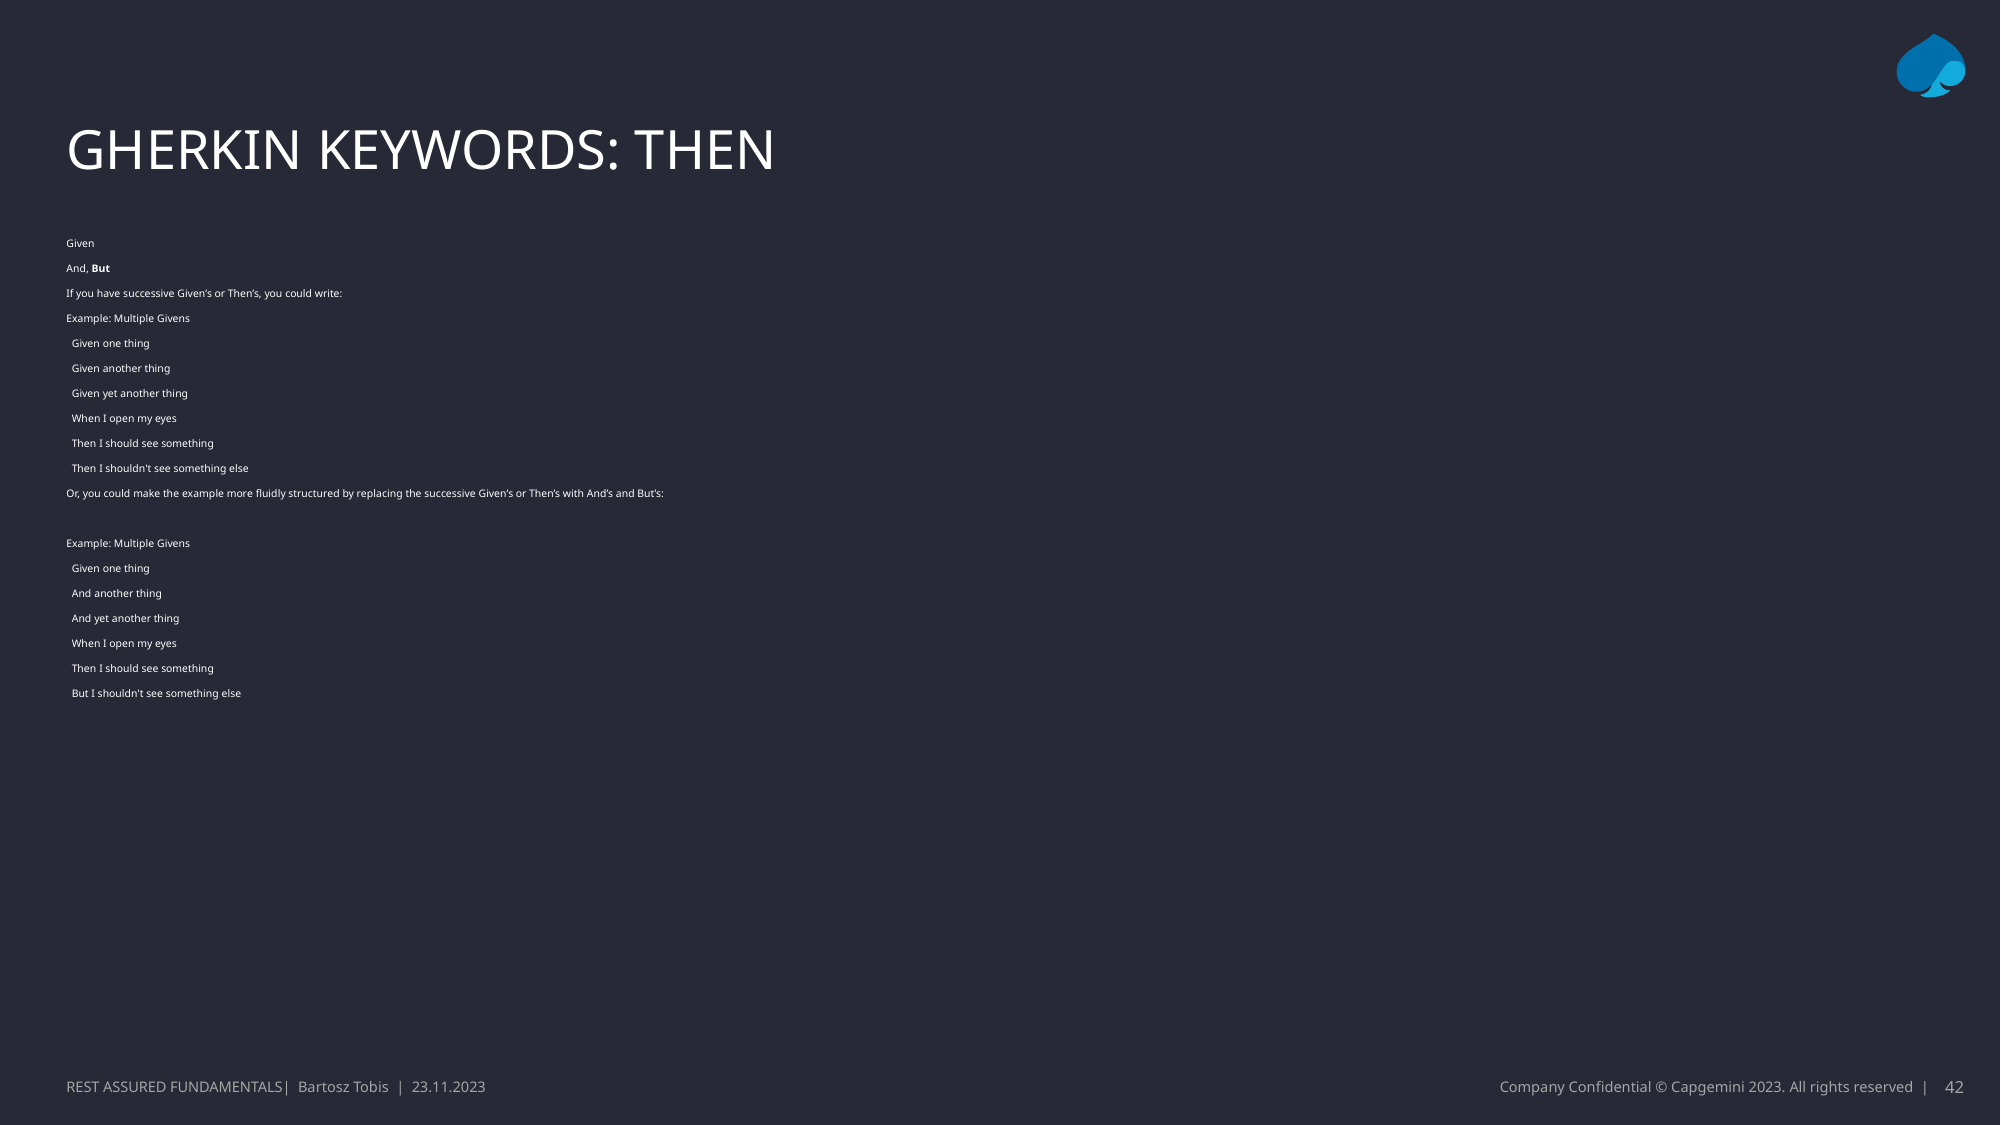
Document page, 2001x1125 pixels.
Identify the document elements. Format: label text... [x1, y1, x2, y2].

title Gherkin keywords: then [66, 63, 1863, 182]
list Given And, But If you have successive Given’s or Then’s, you could write: Example: Multiple Givens Given one thing Given another thing Given yet another thing When I open my eyes Then I should see something Then I shouldn't see something else Or, you could make the example more fluidly structured by replacing the successive Given’s or Then’s with And’s and But’s: Example: Multiple Givens Given one thing And another thing And yet another thing When I open my eyes Then I should see something But I shouldn't see something else [66, 237, 1938, 1050]
